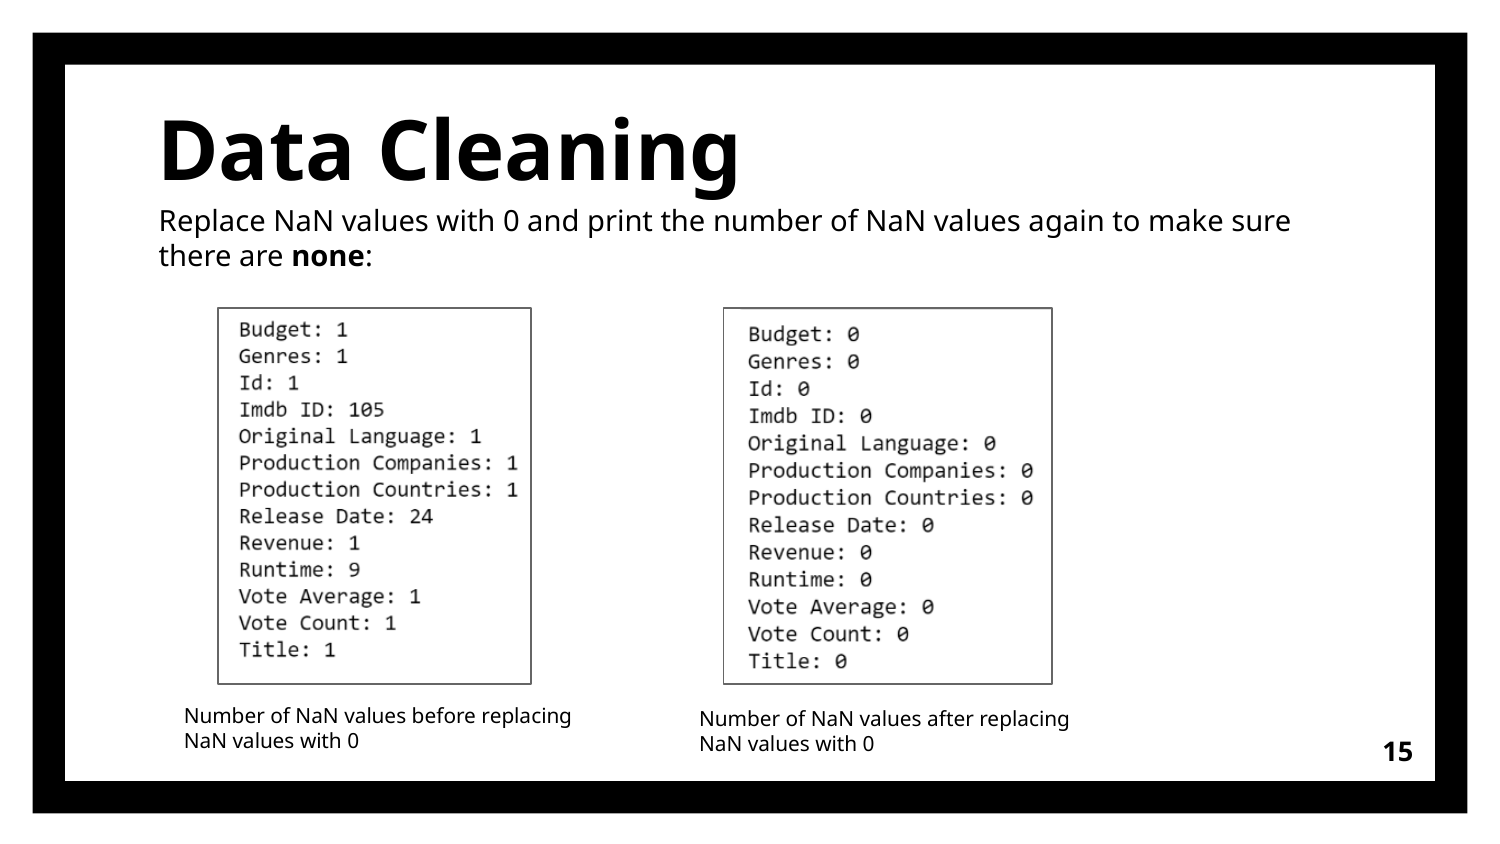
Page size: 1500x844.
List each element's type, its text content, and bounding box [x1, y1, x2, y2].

text_box Number of NaN values before replacing NaN values with 0 [168, 687, 617, 768]
picture [218, 308, 531, 684]
text_box Replace NaN values with 0 and print the number of NaN values again to make sure there are none: [143, 187, 1351, 288]
title Data Cleaning [142, 90, 782, 213]
picture [723, 308, 1052, 684]
slide_number 15 [1338, 720, 1429, 786]
text_box Number of NaN values after replacing NaN values with 0 [684, 690, 1102, 771]
